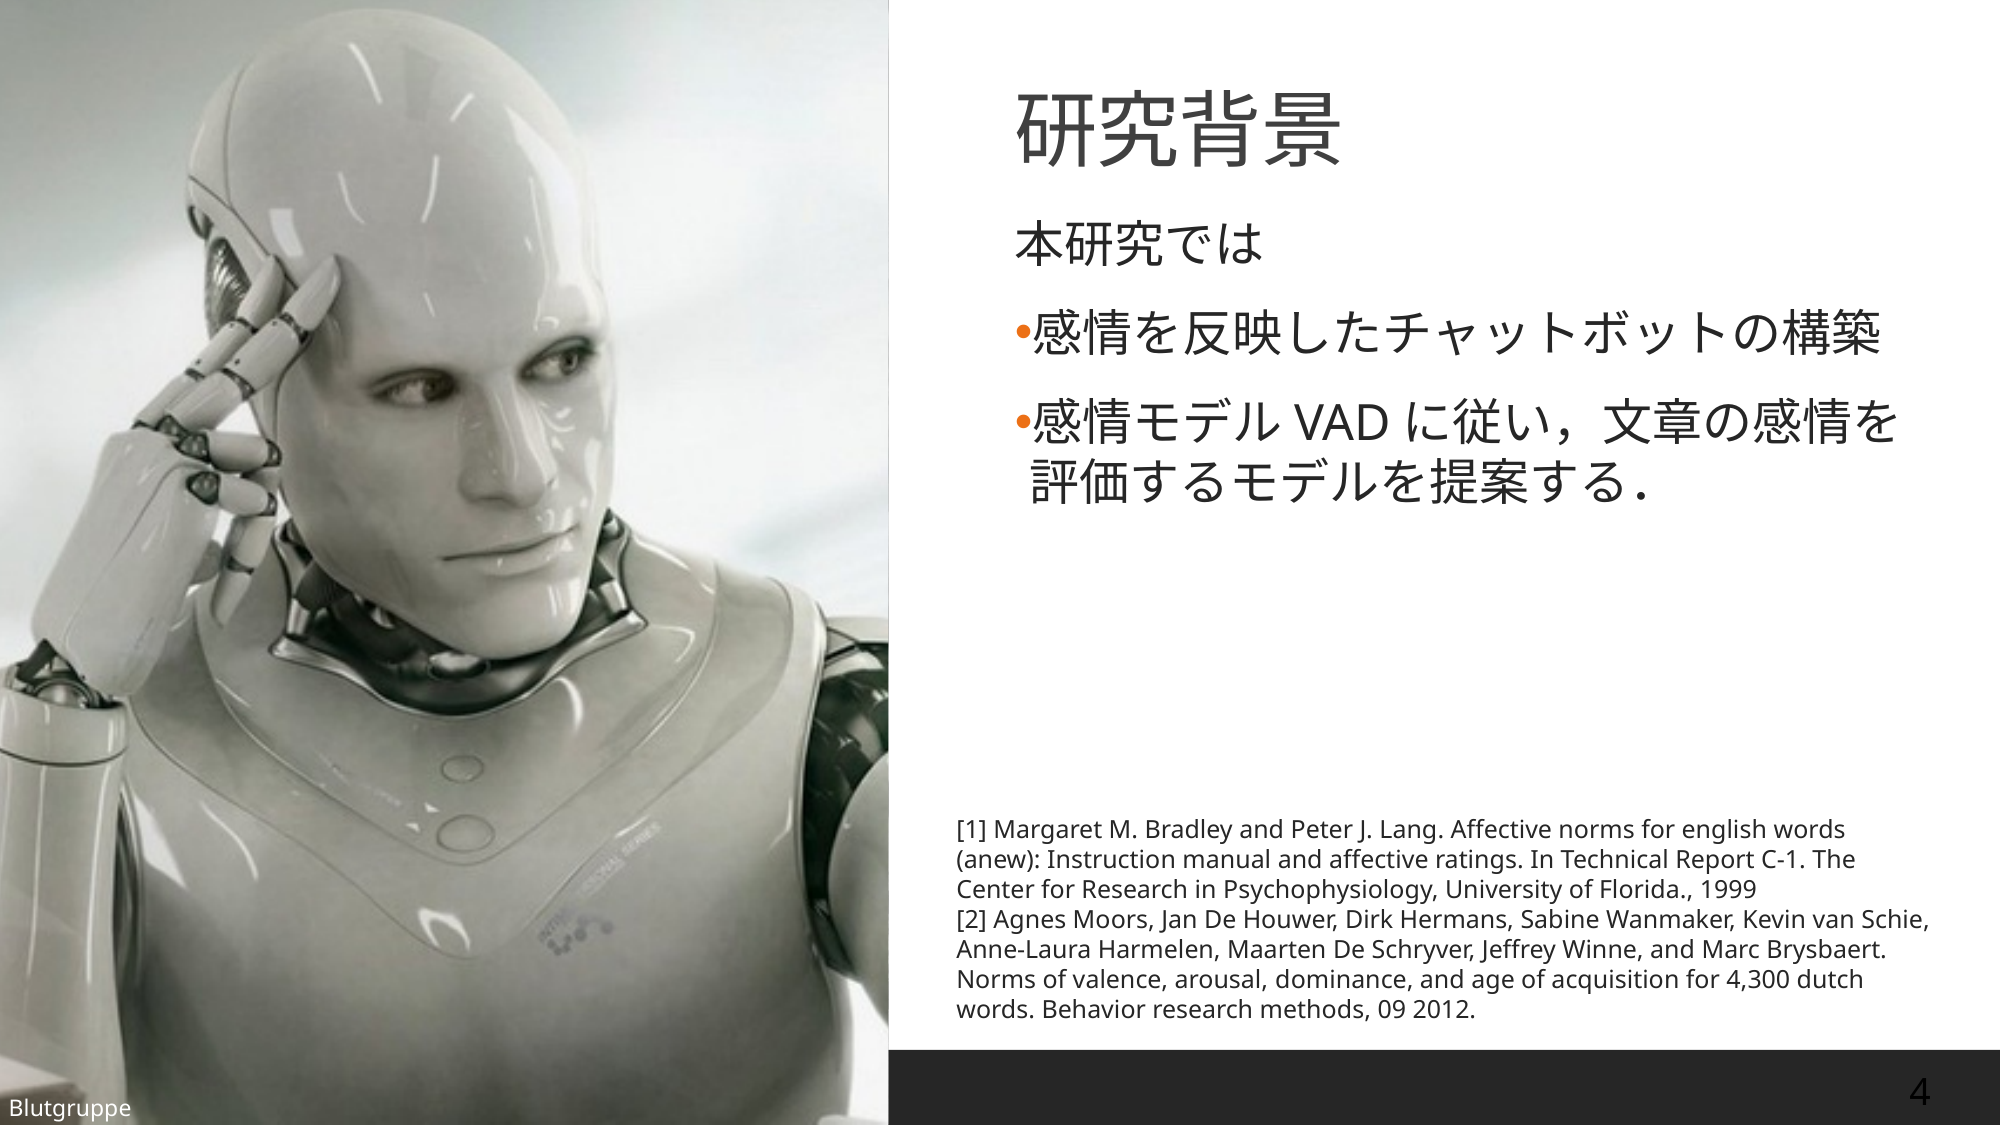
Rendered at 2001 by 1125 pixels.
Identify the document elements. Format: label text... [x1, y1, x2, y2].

text_box 4 [1894, 1061, 1968, 1121]
text_box 本研究では 感情を反映したチャットボットの構築 感情モデルVADに従い，文章の感情を評価するモデルを提案する． [999, 205, 1934, 714]
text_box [0, 0, 889, 1125]
text_box [1] Margaret M. Bradley and Peter J. Lang. Affective norms for english words (anew): Instruction manual and affective ratings. In Technical Report C-1. The Center for Research in Psychophysiology, University of Florida., 1999 [2] Agnes Moors, Jan De Houwer, Dirk Hermans, Sabine Wanmaker, Kevin van Schie, Anne-Laura Harmelen, Maarten De Schryver, Jeffrey Winne, and Marc Brysbaert. Norms of valence, arousal, dominance, and age of acquisition for 4,300 dutch words. Behavior research methods, 09 2012. [941, 806, 1951, 1031]
text_box 研究背景 [999, 81, 1968, 227]
